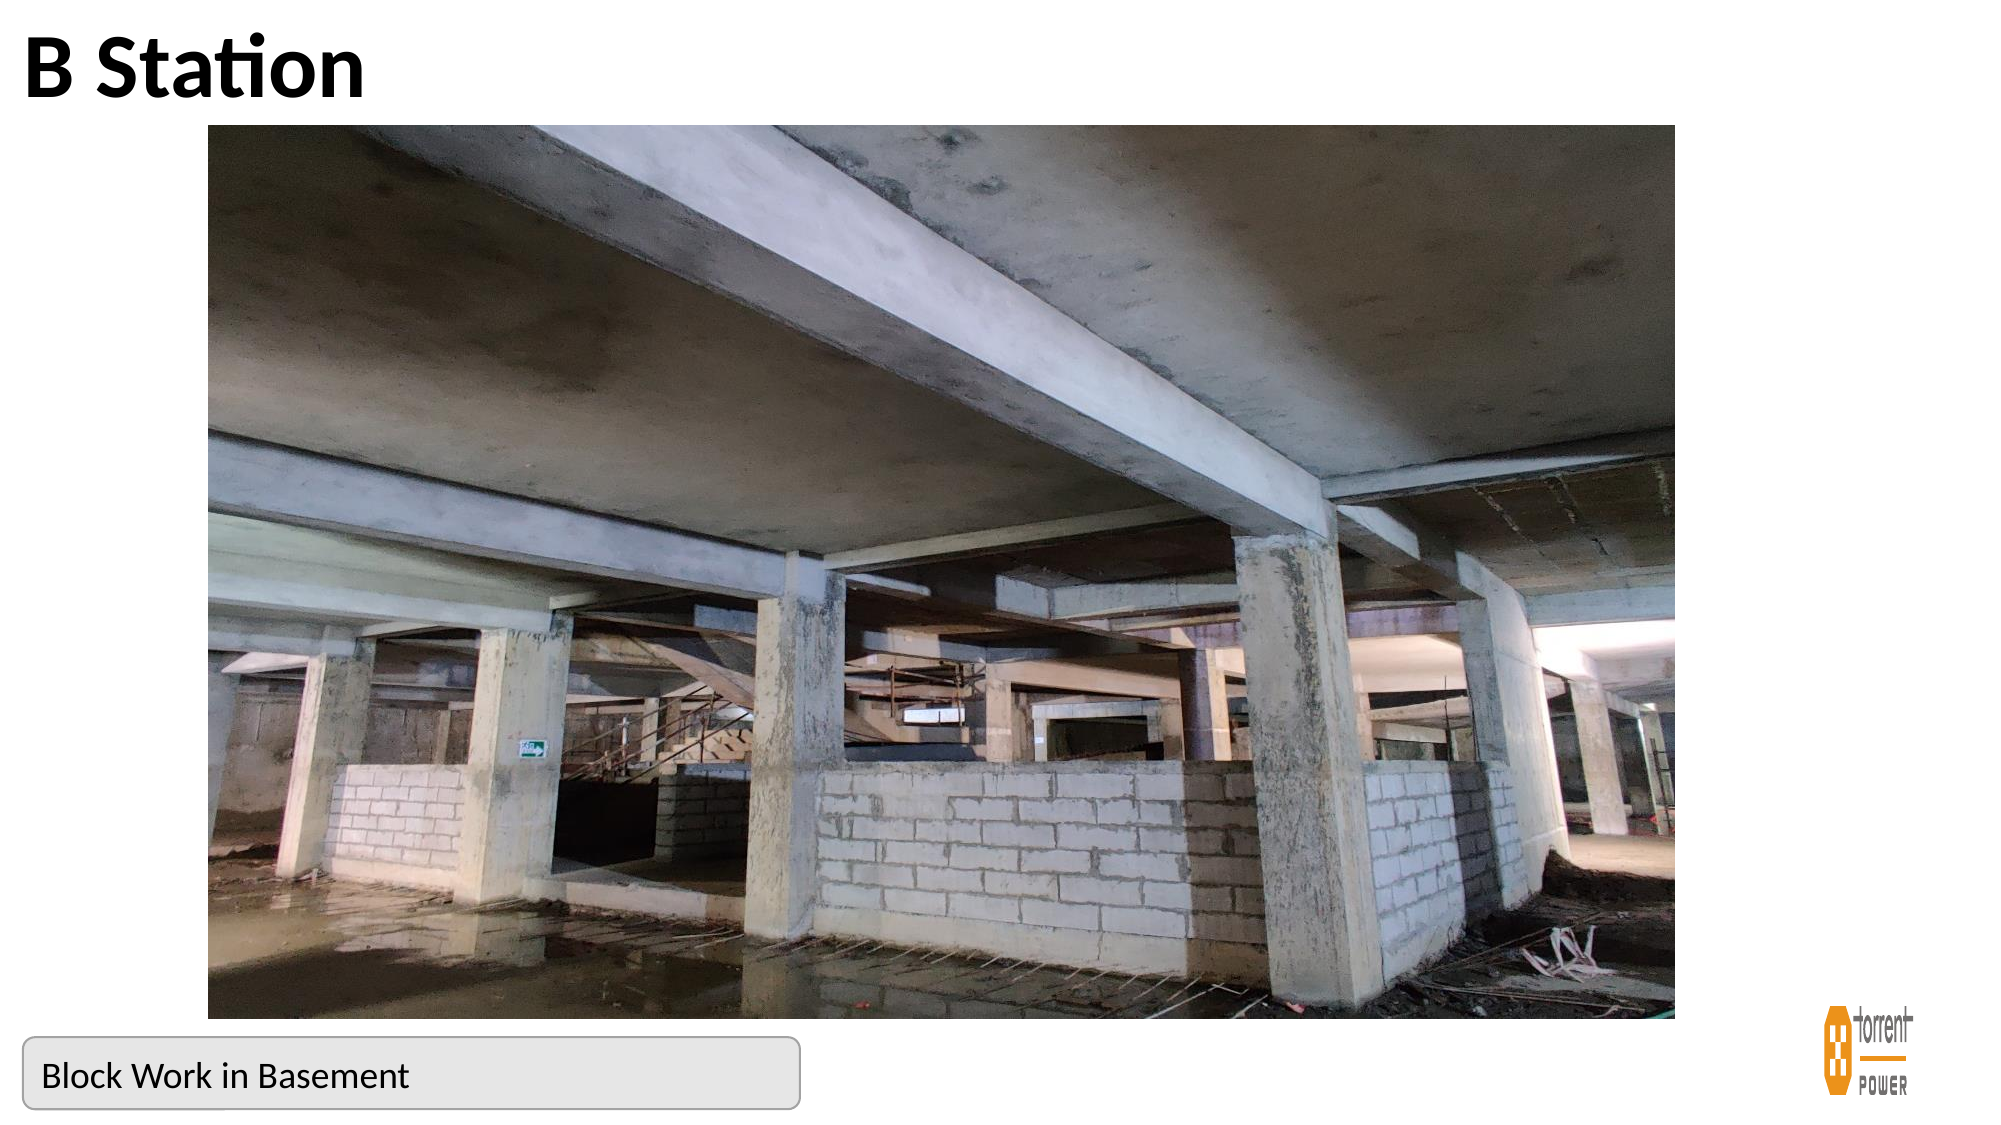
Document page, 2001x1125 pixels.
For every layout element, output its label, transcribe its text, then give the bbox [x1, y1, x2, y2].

picture [208, 125, 1675, 1019]
text_box Block Work in Basement [21, 1036, 801, 1111]
text_box B Station [8, 0, 1928, 124]
